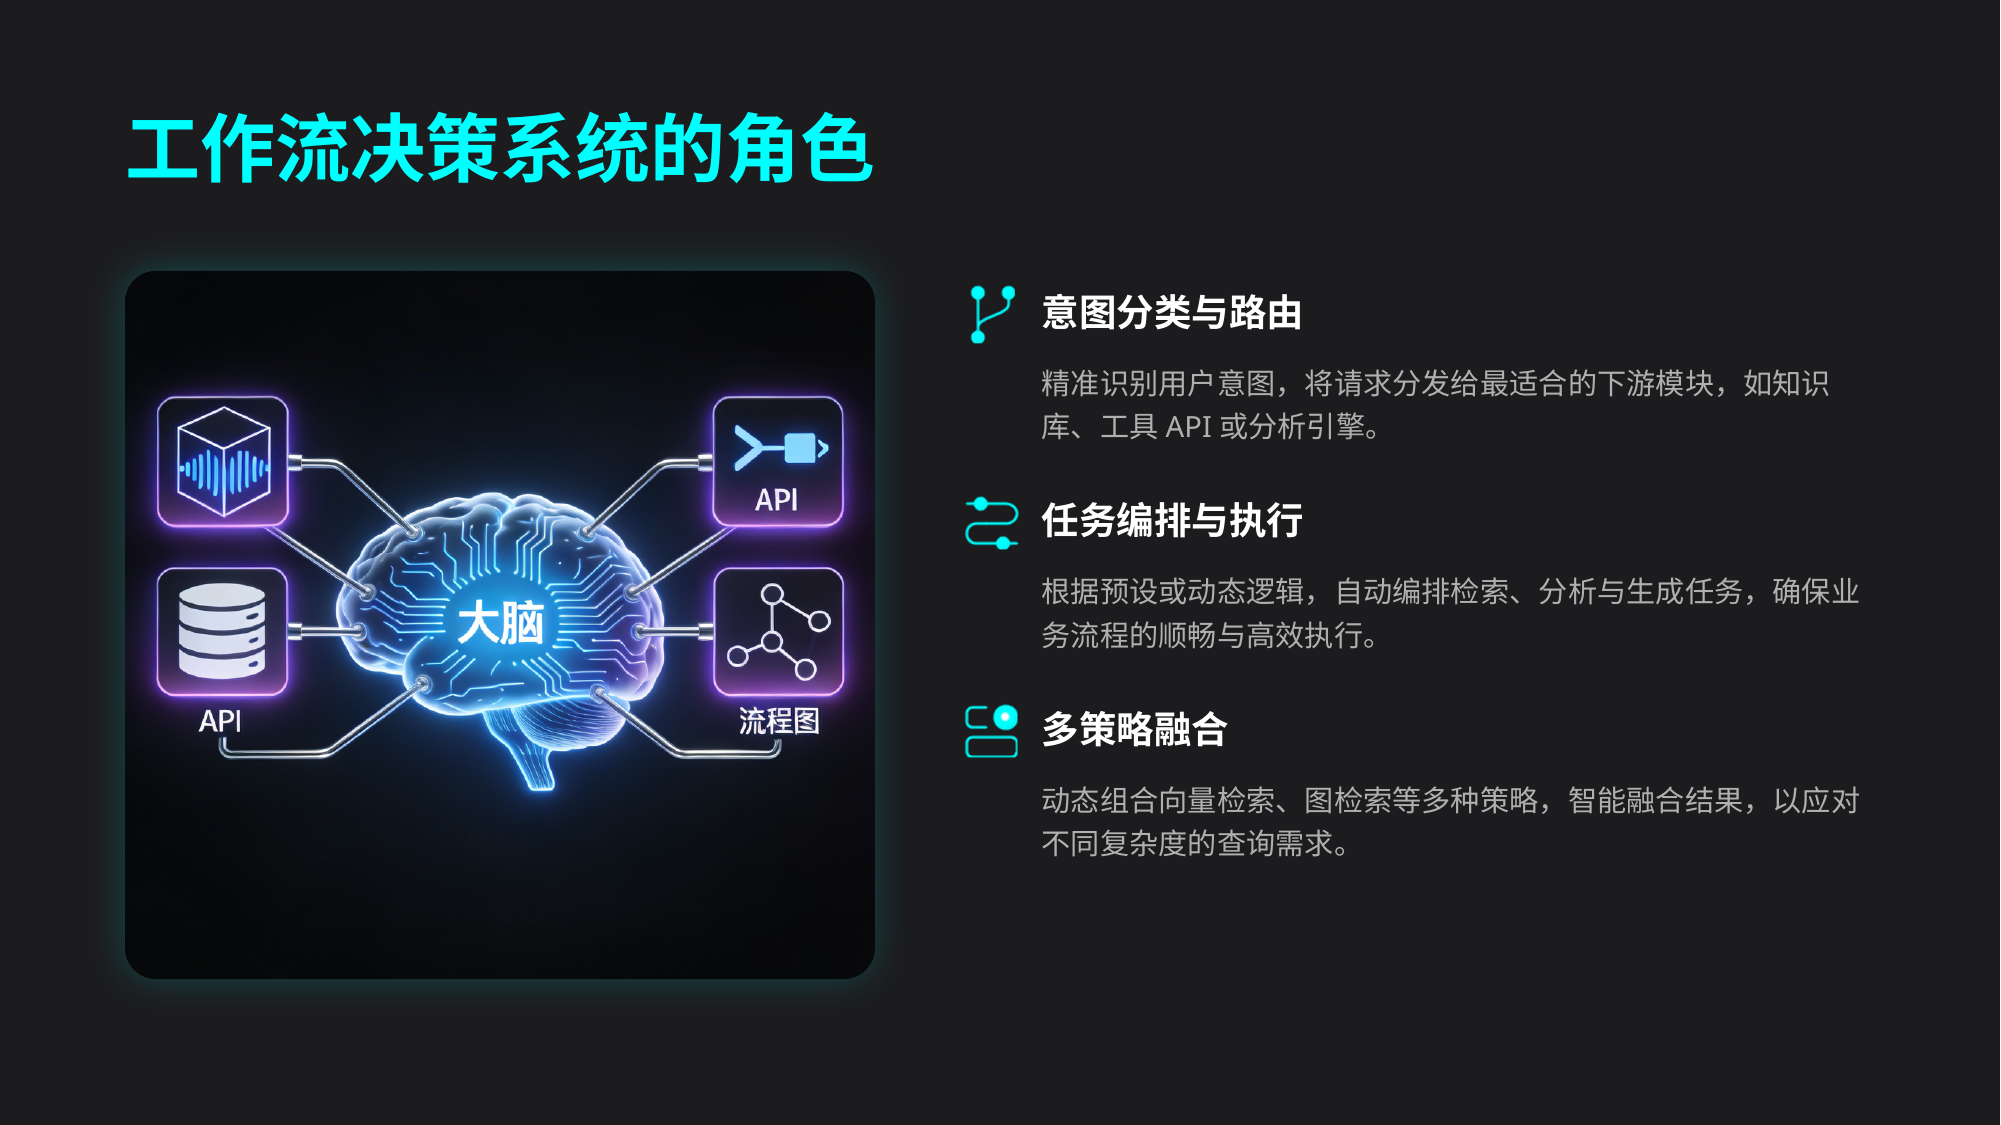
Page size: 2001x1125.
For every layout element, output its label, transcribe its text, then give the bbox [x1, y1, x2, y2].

picture [958, 489, 1026, 557]
text_box 根据预设或动态逻辑，自动编排检索、分析与生成任务，确保业务流程的顺畅与高效执行。 [1041, 545, 1875, 671]
text_box 工作流决策系统的角色 [125, 83, 1875, 188]
text_box 意图分类与路由 [1041, 274, 1875, 337]
picture [124, 270, 876, 980]
picture [958, 697, 1026, 765]
text_box 动态组合向量检索、图检索等多种策略，智能融合结果，以应对不同复杂度的查询需求。 [1041, 754, 1875, 880]
text_box 精准识别用户意图，将请求分发给最适合的下游模块，如知识库、工具API或分析引擎。 [1041, 337, 1875, 463]
text_box 任务编排与执行 [1041, 483, 1875, 545]
picture [958, 281, 1026, 349]
text_box 多策略融合 [1041, 691, 1875, 754]
